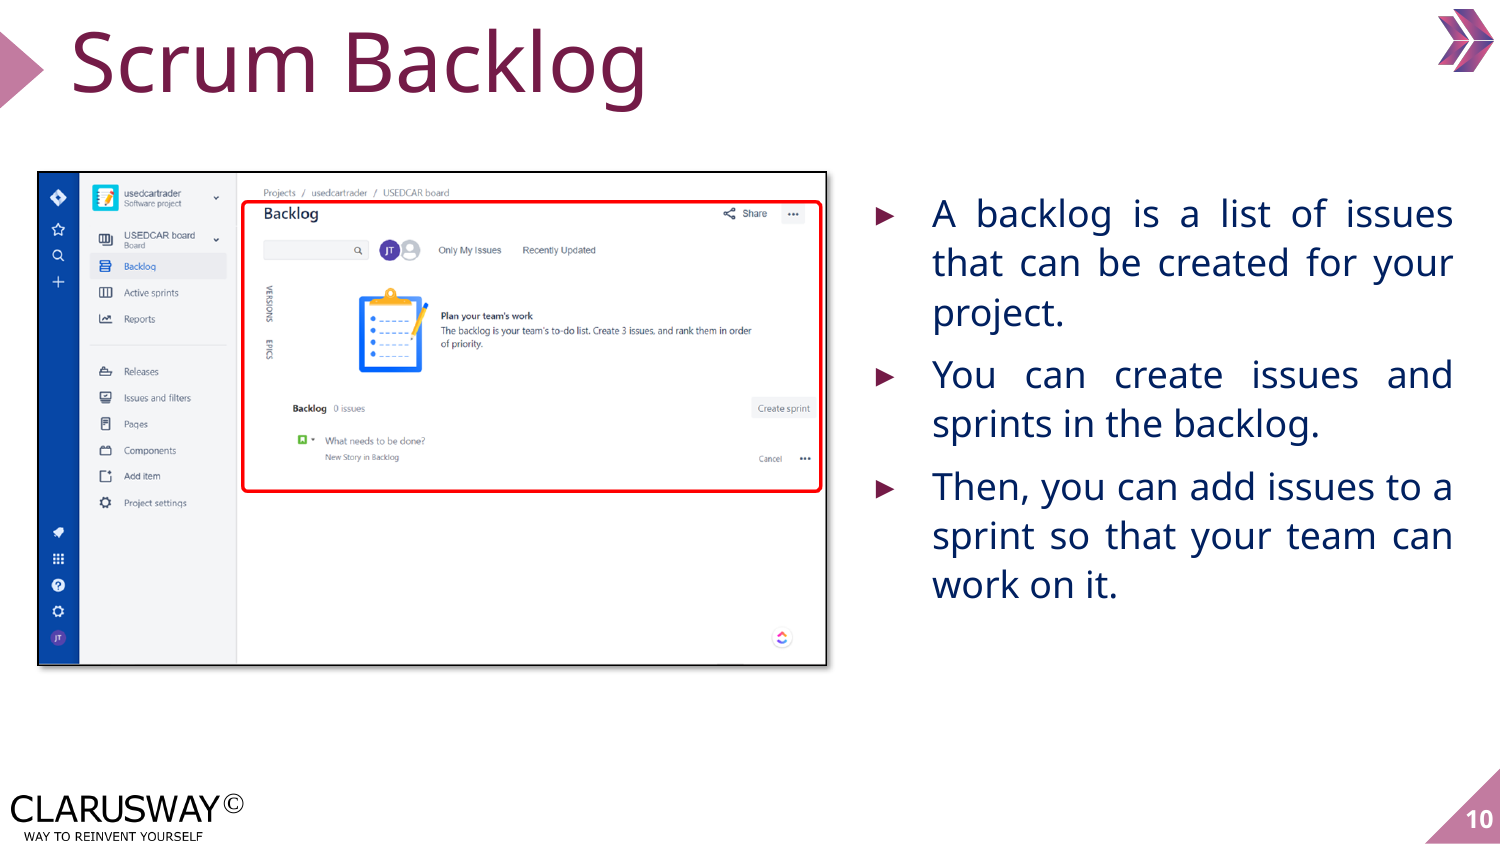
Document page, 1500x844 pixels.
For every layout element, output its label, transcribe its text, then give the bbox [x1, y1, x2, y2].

text_box A backlog is a list of issues that can be created for your project. You can create issues and sprints in the backlog. Then, you can add issues to a sprint so that your team can work on it. [842, 177, 1470, 632]
picture [11, 795, 220, 841]
slide_number ‹#› [1418, 760, 1494, 838]
picture [1438, 9, 1494, 72]
title Scrum Backlog [70, 28, 997, 132]
picture [34, 168, 836, 676]
